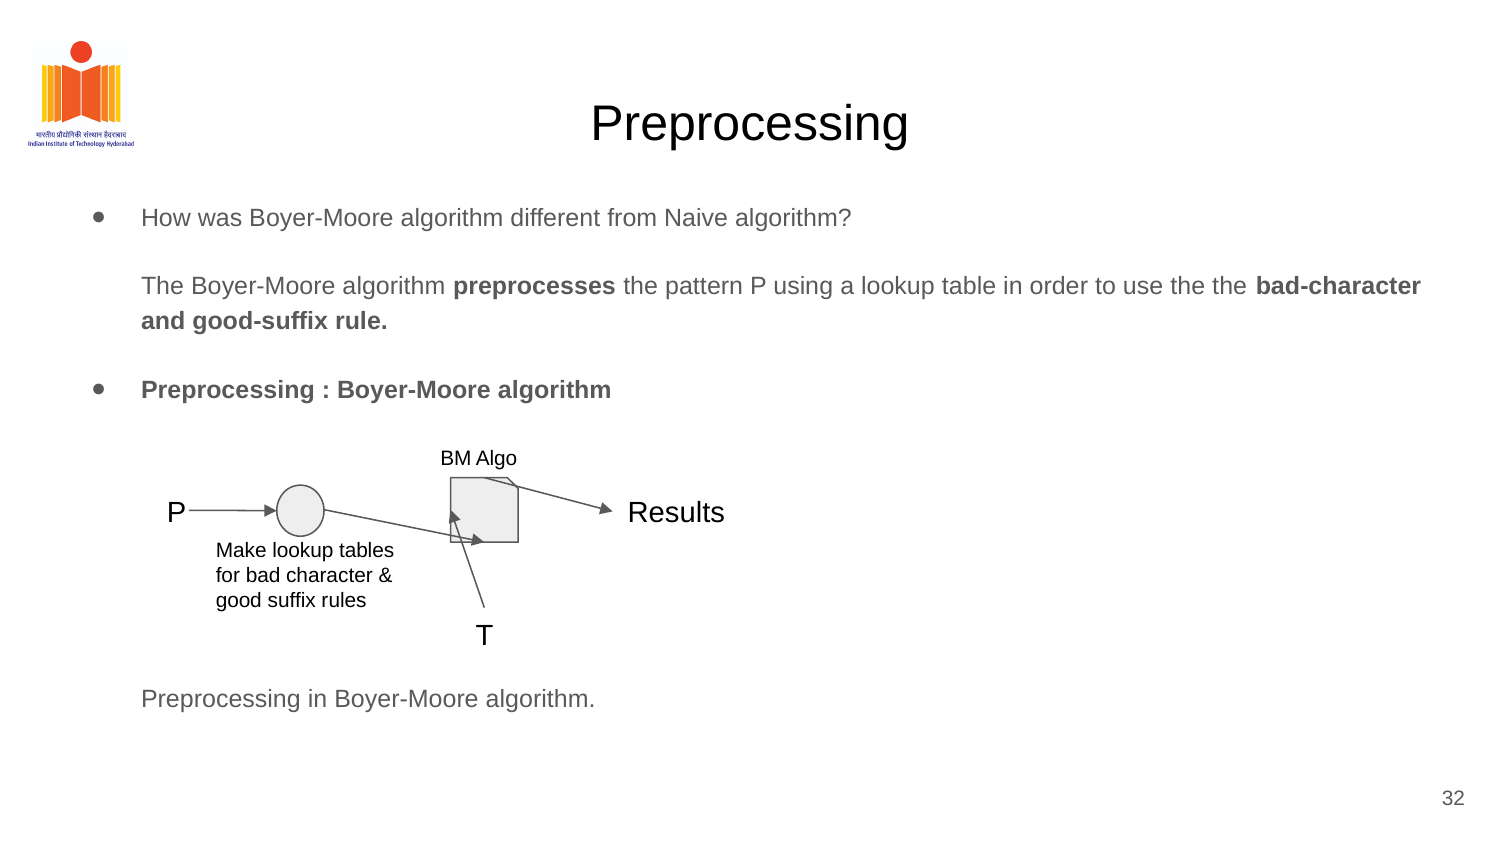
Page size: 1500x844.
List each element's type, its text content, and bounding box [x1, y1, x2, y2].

text_box P [151, 477, 189, 543]
text_box T [460, 600, 508, 666]
text_box [450, 483, 519, 543]
text_box Results [612, 477, 838, 543]
picture [28, 41, 135, 148]
text_box Make lookup tables for bad character & good suffix rules [200, 521, 439, 627]
title Preprocessing [51, 72, 1449, 167]
list How was Boyer-Moore algorithm different from Naive algorithm? The Boyer-Moore algorithm preprocesses the pattern P using a lookup table in order to use the the bad-character and good-suffix rule. Preprocessing : Boyer-Moore algorithm Preprocessing in Boyer-Moore algorithm. [51, 189, 1449, 750]
text_box BM Algo [425, 432, 552, 483]
text_box [276, 485, 324, 521]
slide_number ‹#› [1389, 764, 1480, 830]
